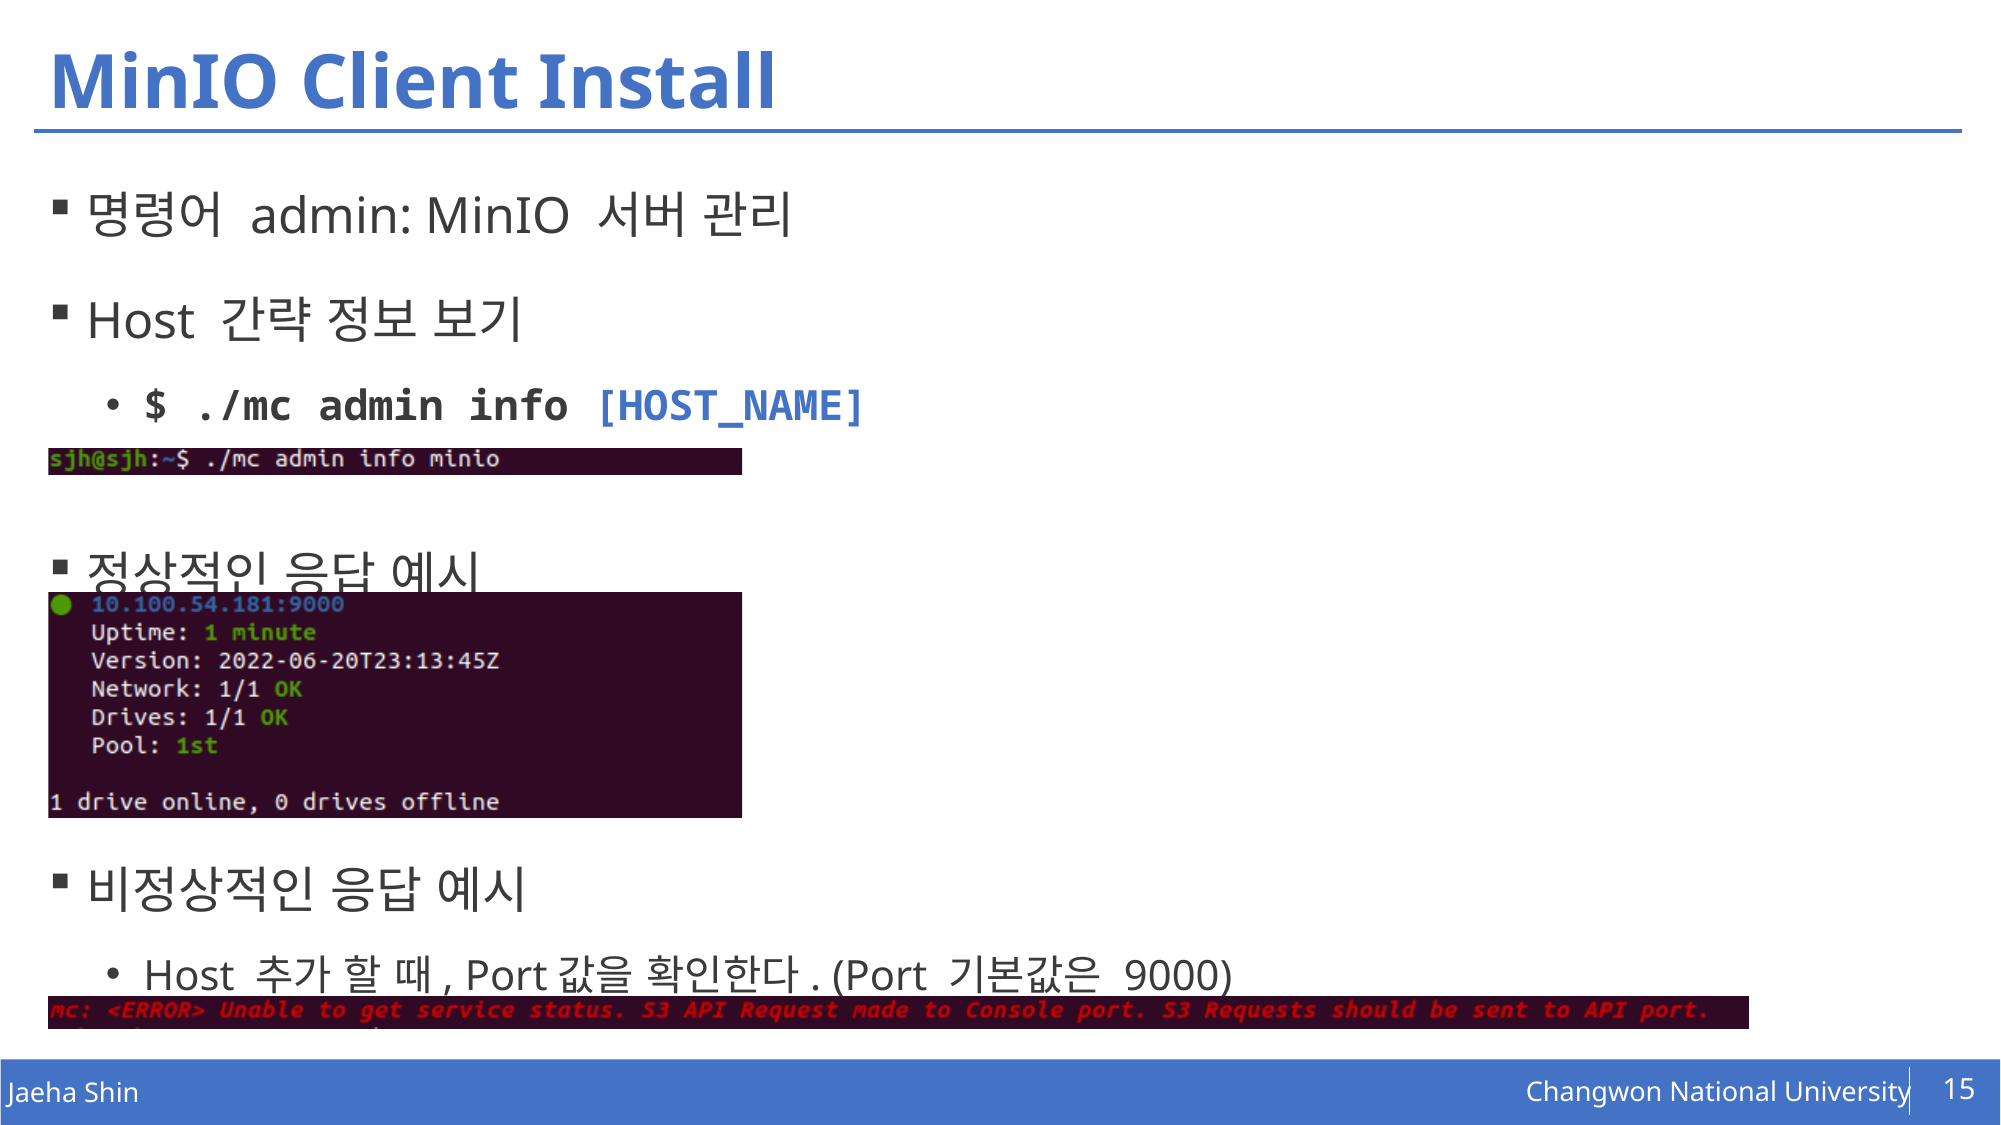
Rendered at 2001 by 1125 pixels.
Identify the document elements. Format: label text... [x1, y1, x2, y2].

picture [48, 592, 743, 819]
slide_number 15 [1922, 1060, 1996, 1121]
picture [48, 448, 743, 476]
title MinIO Client Install [33, 27, 1963, 143]
list 명령어 admin: MinIO 서버 관리 Host 간략 정보 보기 $ ./mc admin info [HOST_NAME] 정상적인 응답 예시 비정상적인 응답 예시 Host 추가 할 때, Port값을 확인한다. (Port 기본값은 9000) [33, 152, 1963, 997]
picture [48, 996, 1749, 1030]
